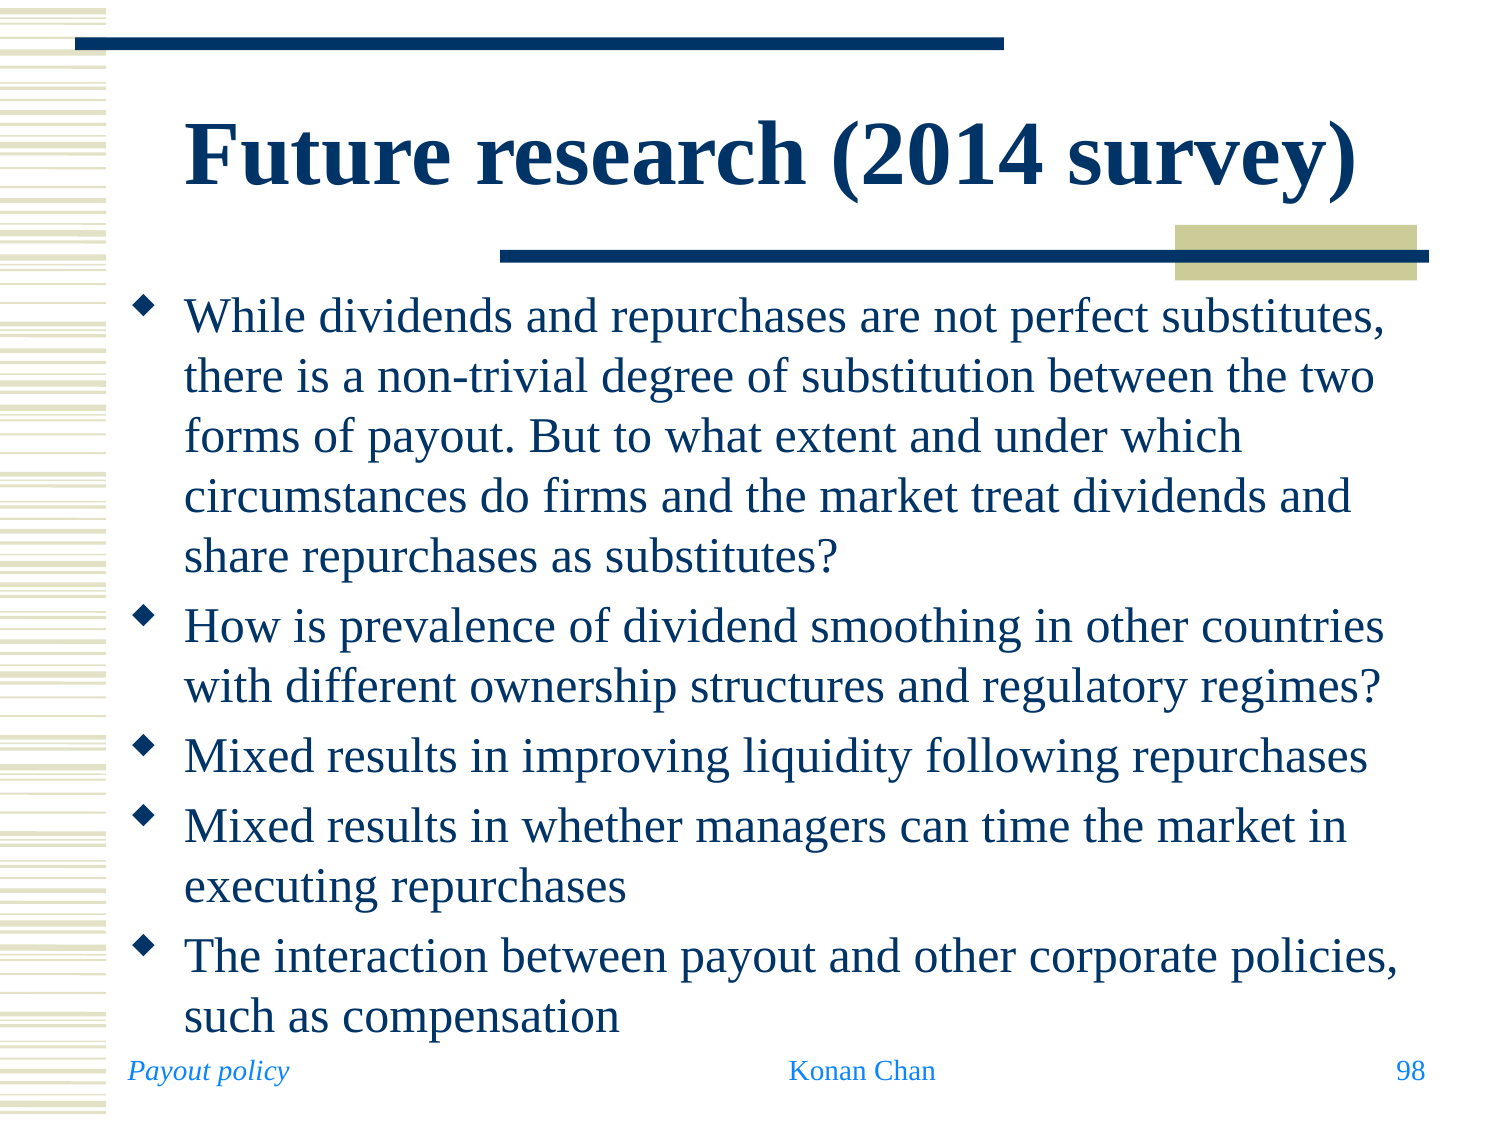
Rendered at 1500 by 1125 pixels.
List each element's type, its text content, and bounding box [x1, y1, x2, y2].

slide_number Payout policy [112, 1032, 638, 1105]
footer Konan Chan [674, 1032, 1051, 1105]
list While dividends and repurchases are not perfect substitutes, there is a non-trivial degree of substitution between the two forms of payout. But to what extent and under which circumstances do firms and the market treat dividends and share repurchases as substitutes? How is prevalence of dividend smoothing in other countries with different ownership structures and regulatory regimes? Mixed results in improving liquidity following repurchases Mixed results in whether managers can time the market in executing repurchases The interaction between payout and other corporate policies, such as compensation [112, 275, 1439, 1025]
slide_number 98 [1080, 1032, 1442, 1105]
title Future research (2014 survey) [106, 62, 1438, 250]
